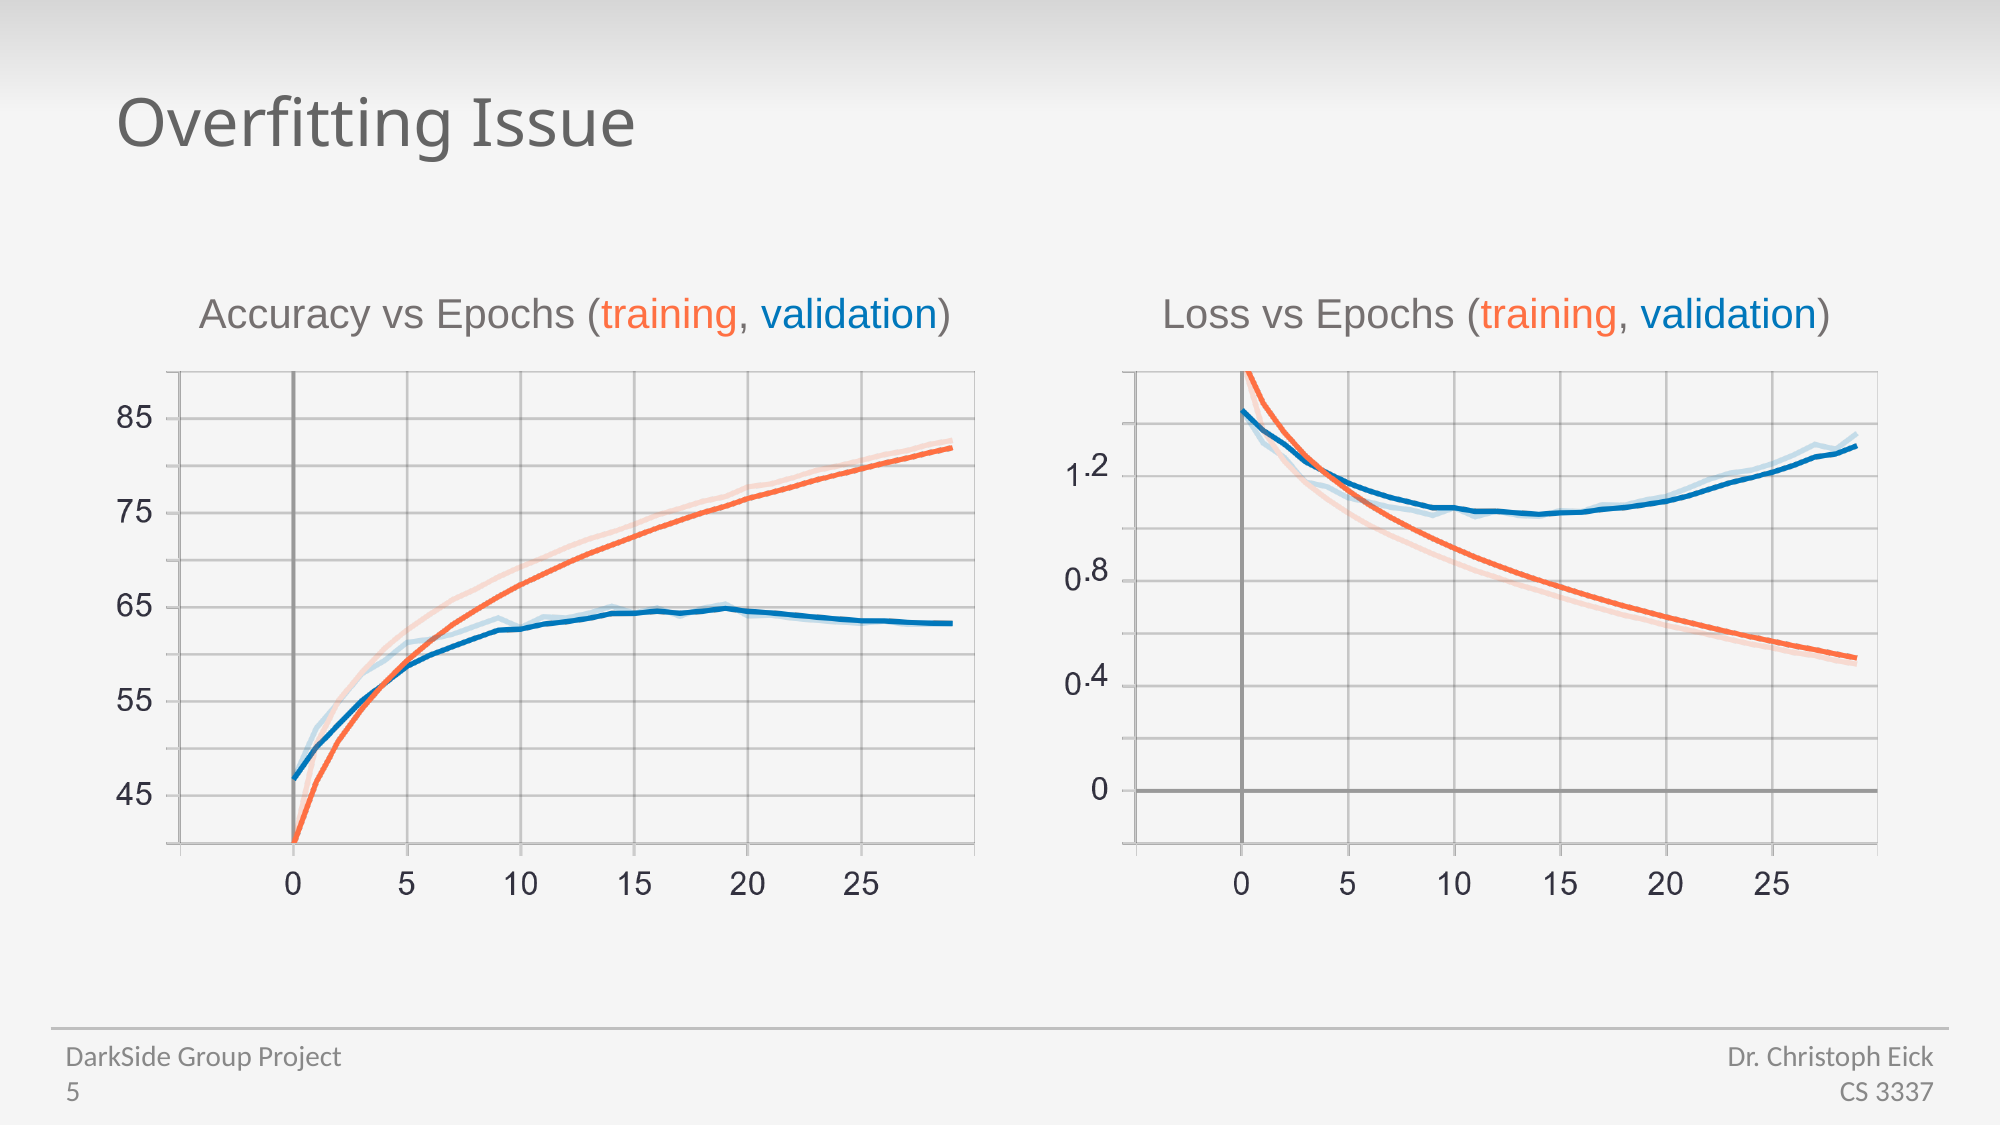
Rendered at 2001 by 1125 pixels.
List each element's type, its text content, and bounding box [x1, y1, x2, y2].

text_box Overfitting Issue [100, 72, 1818, 168]
text_box DarkSide Group Project 5 [50, 1037, 376, 1114]
text_box Loss vs Epochs (training, validation) [1103, 279, 1891, 345]
text_box Dr. Christoph Eick CS 3337 [1659, 1039, 1950, 1114]
text_box Accuracy vs Epochs (training, validation) [138, 279, 1013, 345]
picture [100, 371, 975, 902]
picture [1042, 371, 1878, 902]
